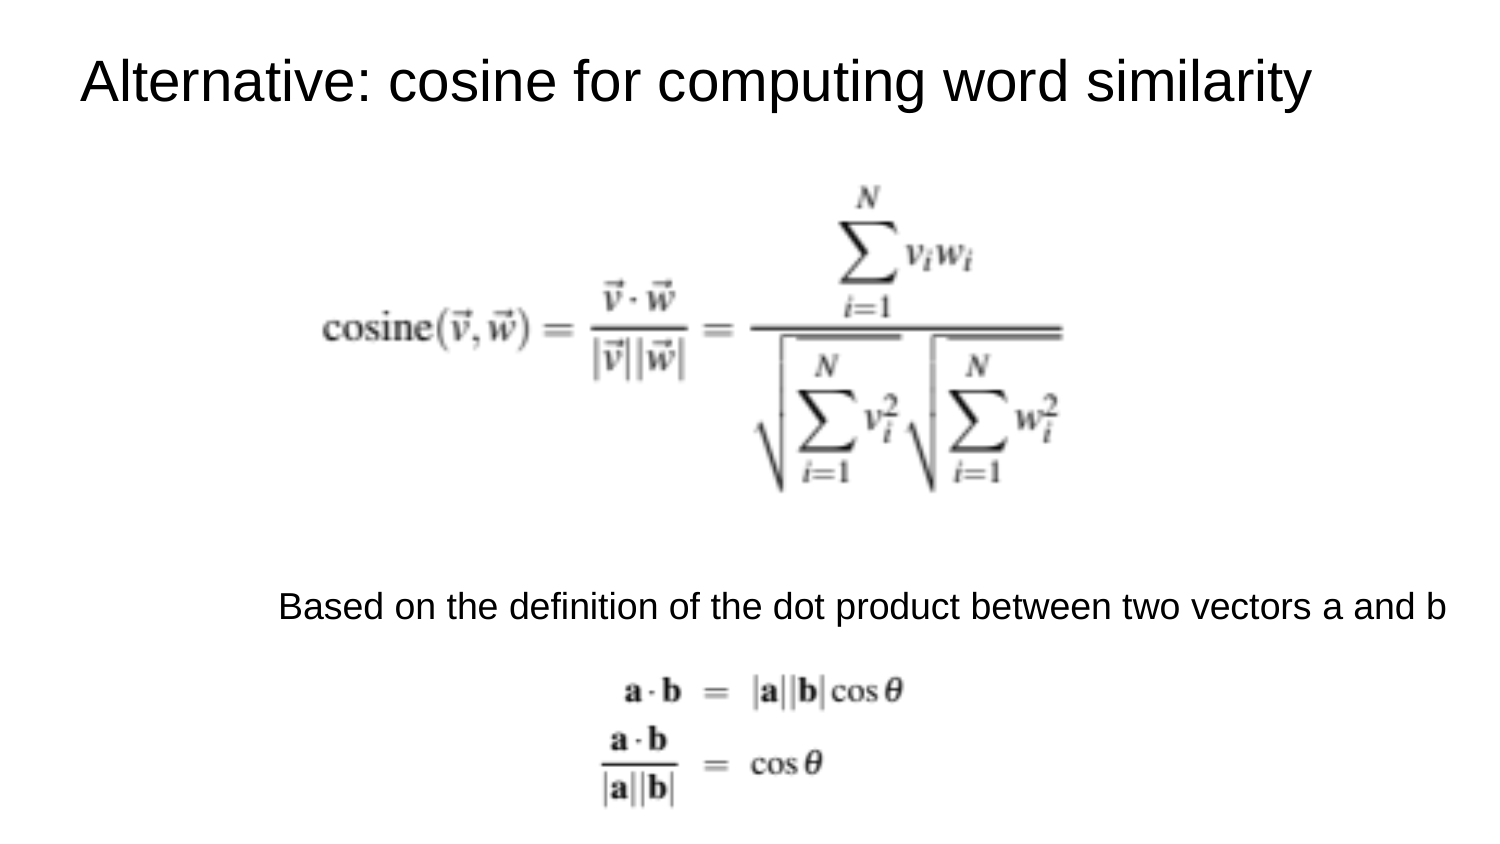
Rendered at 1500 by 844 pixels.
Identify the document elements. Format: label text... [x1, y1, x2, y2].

picture [592, 662, 908, 813]
title Alternative: cosine for computing word similarity [65, 28, 1482, 161]
picture [298, 160, 1202, 507]
text_box Based on the definition of the dot product between two vectors a and b [263, 574, 1473, 661]
